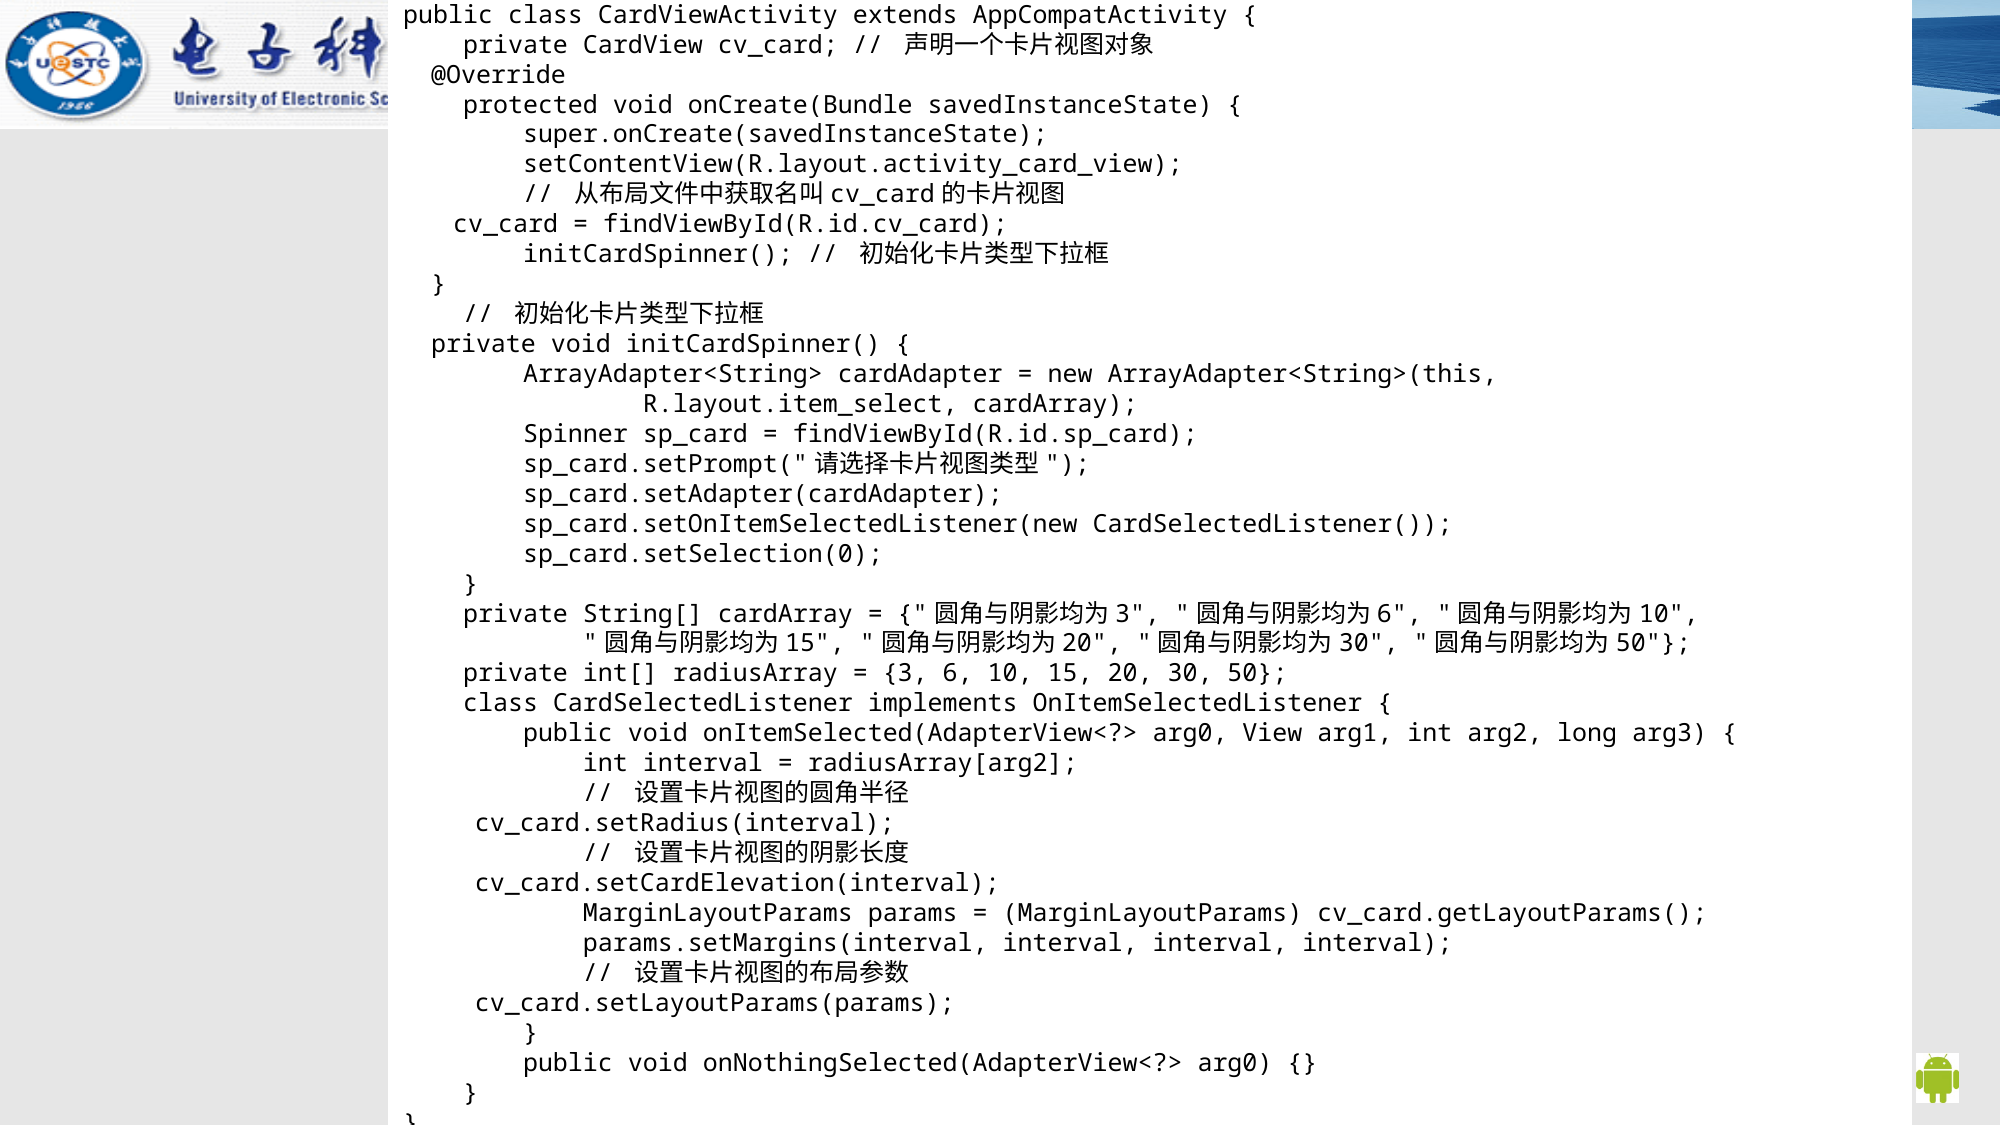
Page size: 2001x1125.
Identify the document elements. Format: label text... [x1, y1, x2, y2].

picture [1912, 0, 2000, 129]
picture [1916, 1053, 1959, 1103]
text_box public class CardViewActivity extends AppCompatActivity { private CardView cv_card; // 声明一个卡片视图对象 @Override protected void onCreate(Bundle savedInstanceState) { super.onCreate(savedInstanceState); setContentView(R.layout.activity_card_view); // 从布局文件中获取名叫cv_card的卡片视图 cv_card = findViewById(R.id.cv_card); initCardSpinner(); // 初始化卡片类型下拉框 } // 初始化卡片类型下拉框 private void initCardSpinner() { ArrayAdapter<String> cardAdapter = new ArrayAdapter<String>(this, R.layout.item_select, cardArray); Spinner sp_card = findViewById(R.id.sp_card); sp_card.setPrompt("请选择卡片视图类型"); sp_card.setAdapter(cardAdapter); sp_card.setOnItemSelectedListener(new CardSelectedListener()); sp_card.setSelection(0); } private String[] cardArray = {"圆角与阴影均为3", "圆角与阴影均为6", "圆角与阴影均为10", "圆角与阴影均为15", "圆角与阴影均为20", "圆角与阴影均为30", "圆角与阴影均为50"}; private int[] radiusArray = {3, 6, 10, 15, 20, 30, 50}; class CardSelectedListener implements OnItemSelectedListener { public void onItemSelected(AdapterView<?> arg0, View arg1, int arg2, long arg3) { int interval = radiusArray[arg2]; // 设置卡片视图的圆角半径 cv_card.setRadius(interval); // 设置卡片视图的阴影长度 cv_card.setCardElevation(interval); MarginLayoutParams params = (MarginLayoutParams) cv_card.getLayoutParams(); params.setMargins(interval, interval, interval, interval); // 设置卡片视图的布局参数 cv_card.setLayoutParams(params); } public void onNothingSelected(AdapterView<?> arg0) {} } } [388, 0, 1912, 1125]
picture [0, 0, 388, 129]
